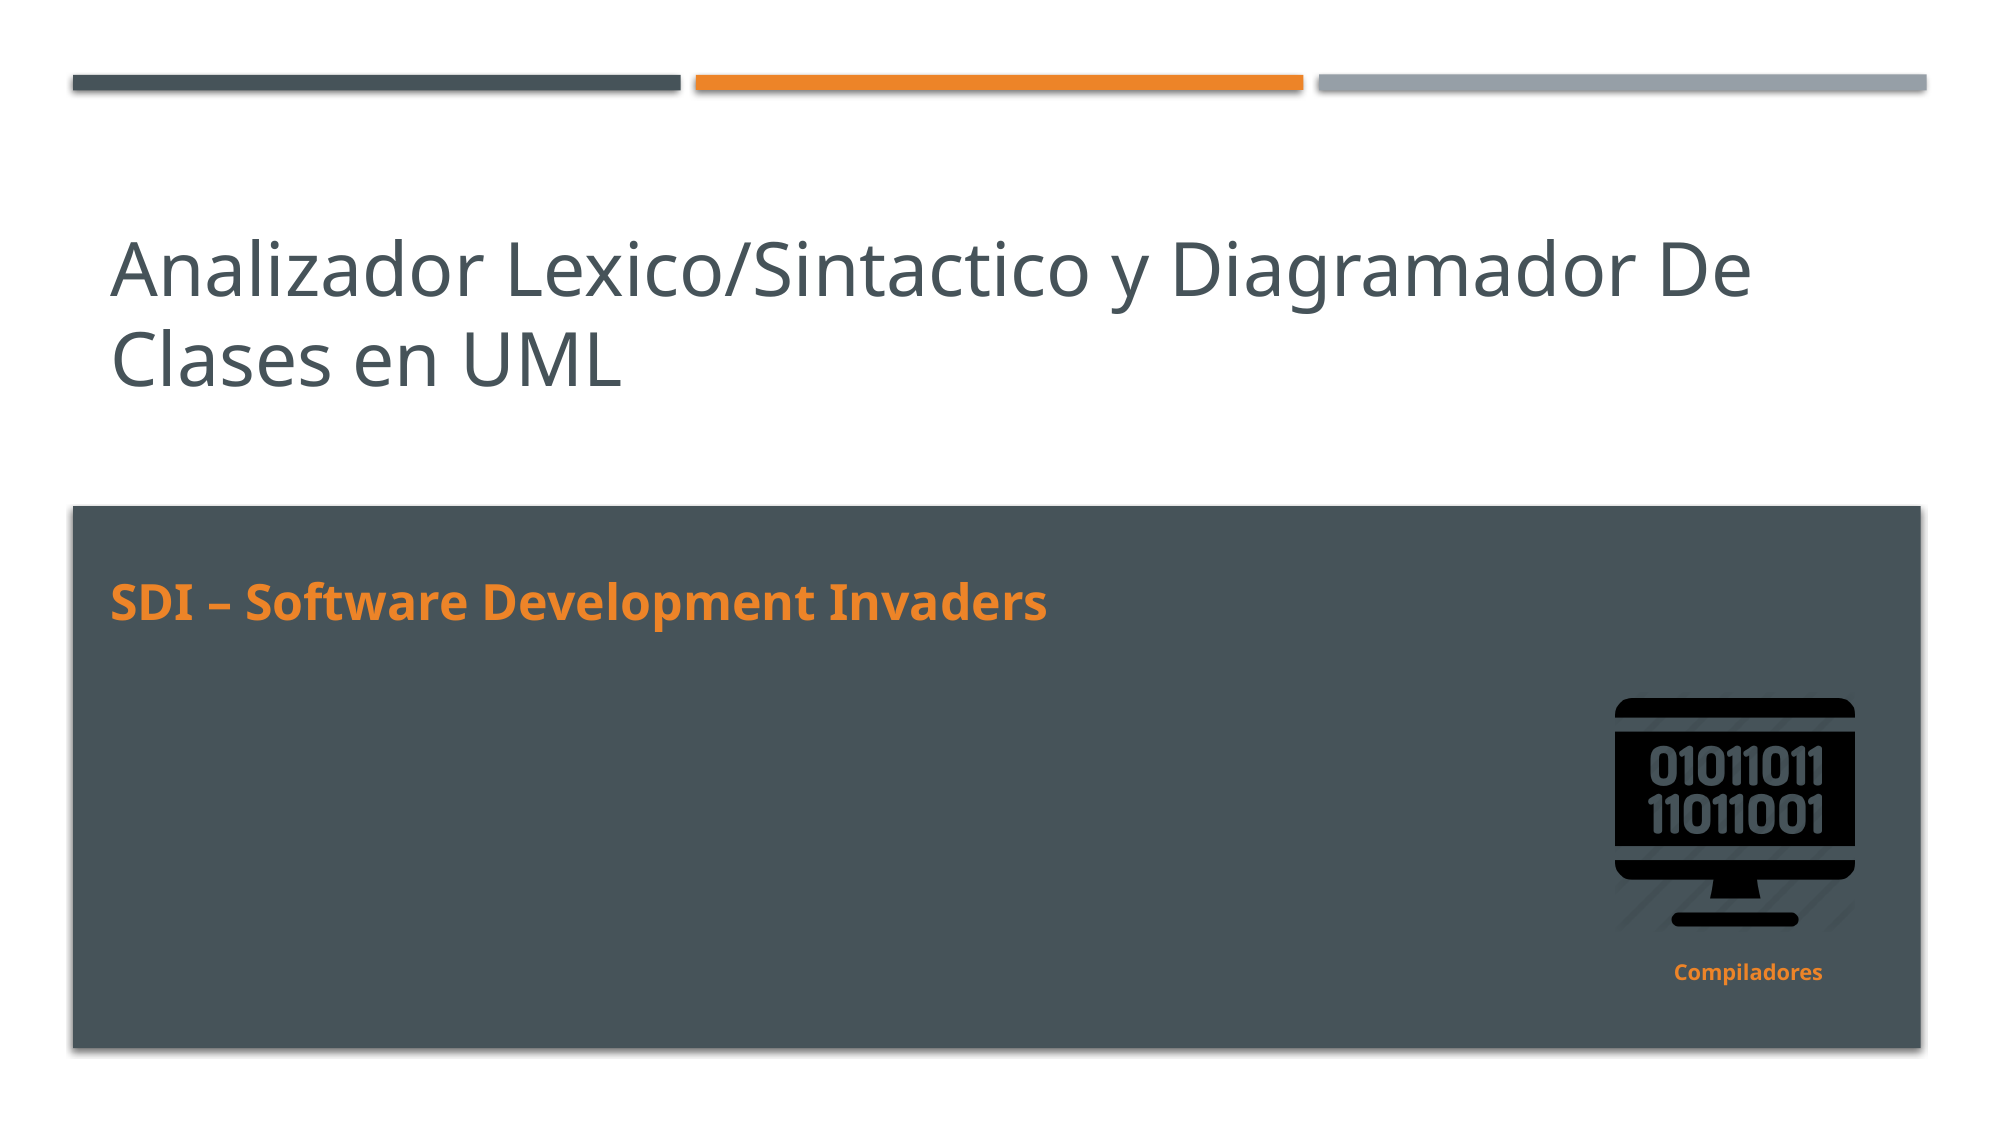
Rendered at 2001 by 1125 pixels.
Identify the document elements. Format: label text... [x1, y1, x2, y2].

title Analizador Lexico/Sintactico y Diagramador De Clases en UML [95, 167, 1899, 410]
subtitle Compiladores [1598, 951, 1899, 1049]
picture [1614, 691, 1855, 933]
text_box SDI – Software Development Invaders [95, 562, 1899, 660]
